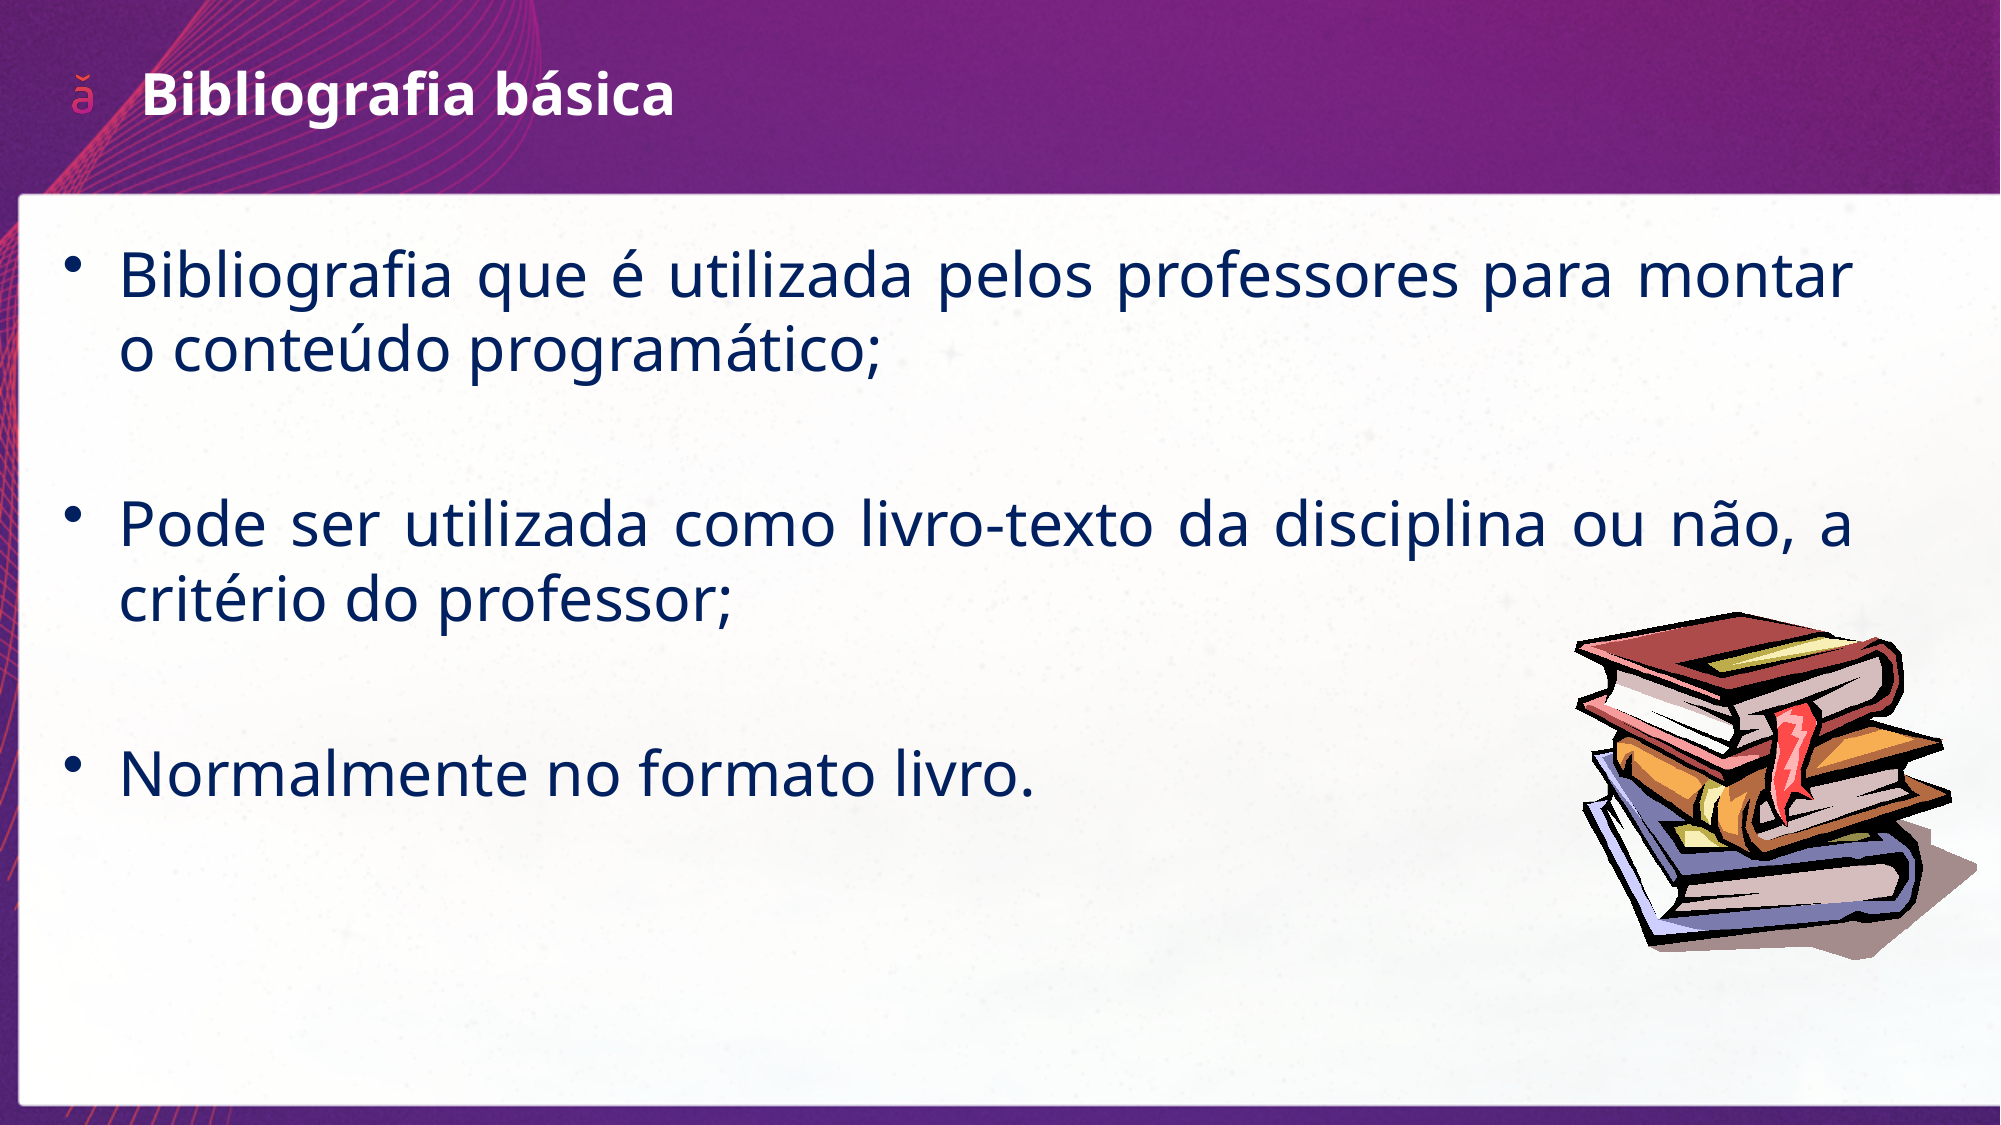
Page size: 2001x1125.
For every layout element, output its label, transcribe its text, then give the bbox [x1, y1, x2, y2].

text_box Bibliografia que é utilizada pelos professores para montar o conteúdo programático; Pode ser utilizada como livro-texto da disciplina ou não, a critério do professor; Normalmente no formato livro. [48, 227, 1872, 908]
picture [0, 0, 2000, 1125]
text_box Bibliografia básica [132, 68, 1449, 133]
